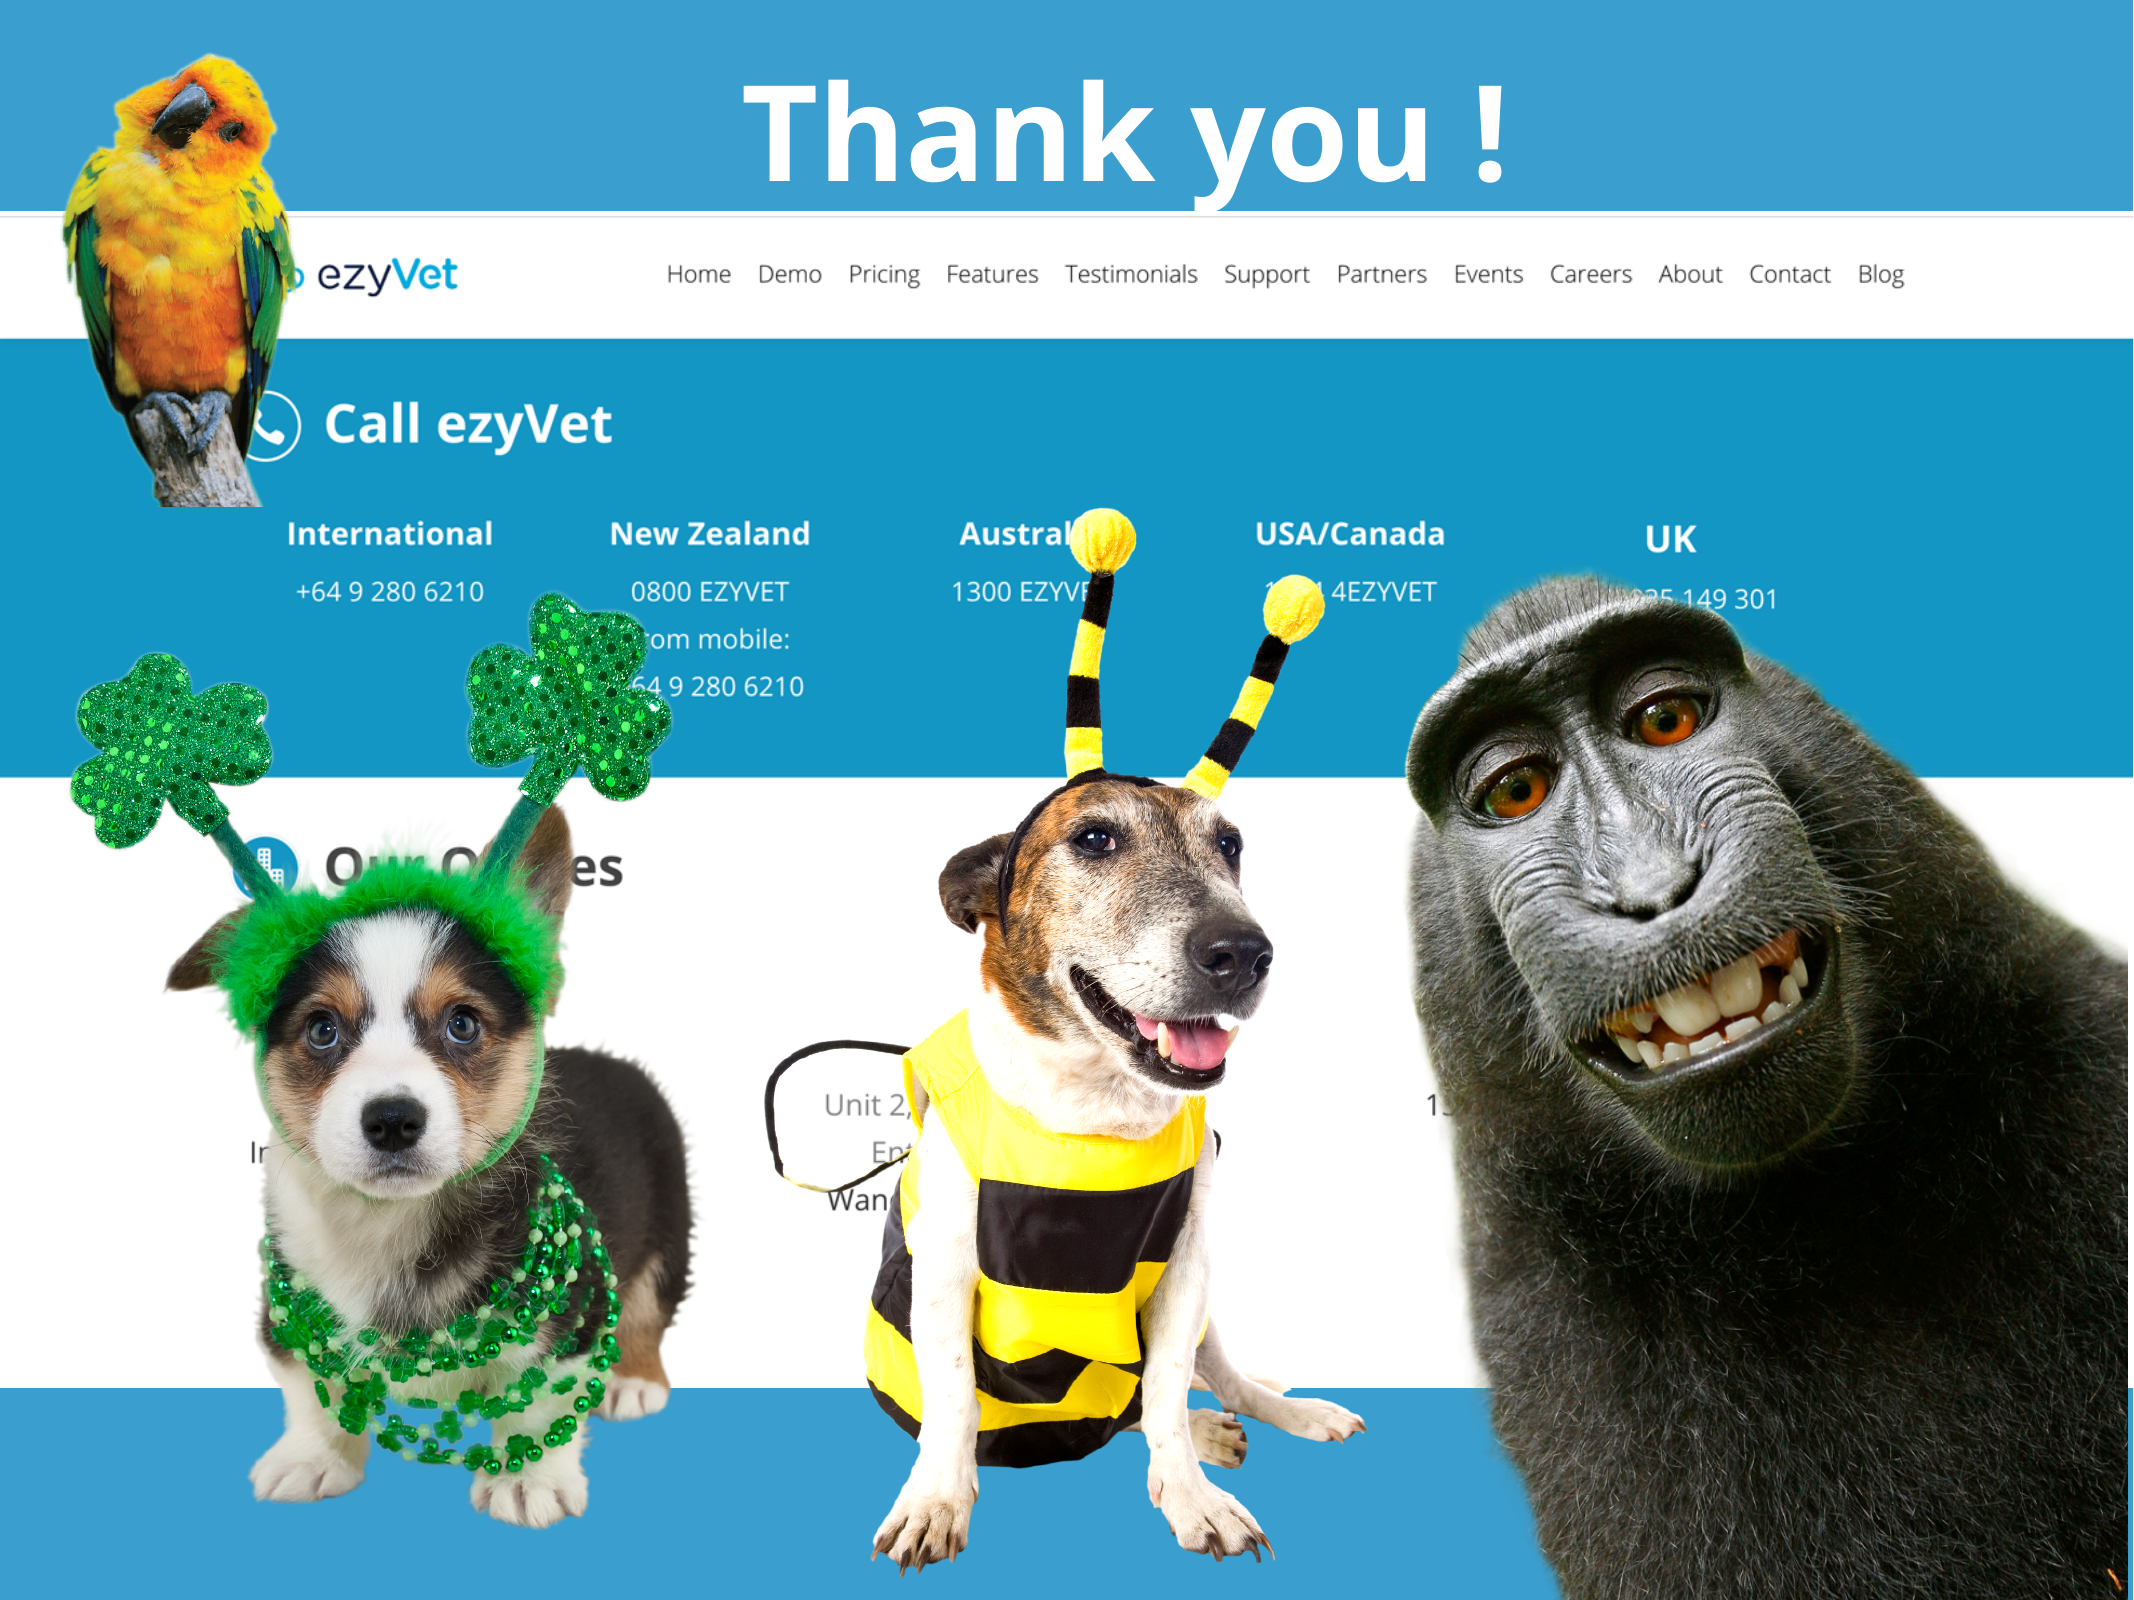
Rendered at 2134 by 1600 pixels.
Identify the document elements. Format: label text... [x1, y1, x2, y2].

picture [0, 43, 2134, 1600]
title Thank you ! [183, 0, 2068, 208]
